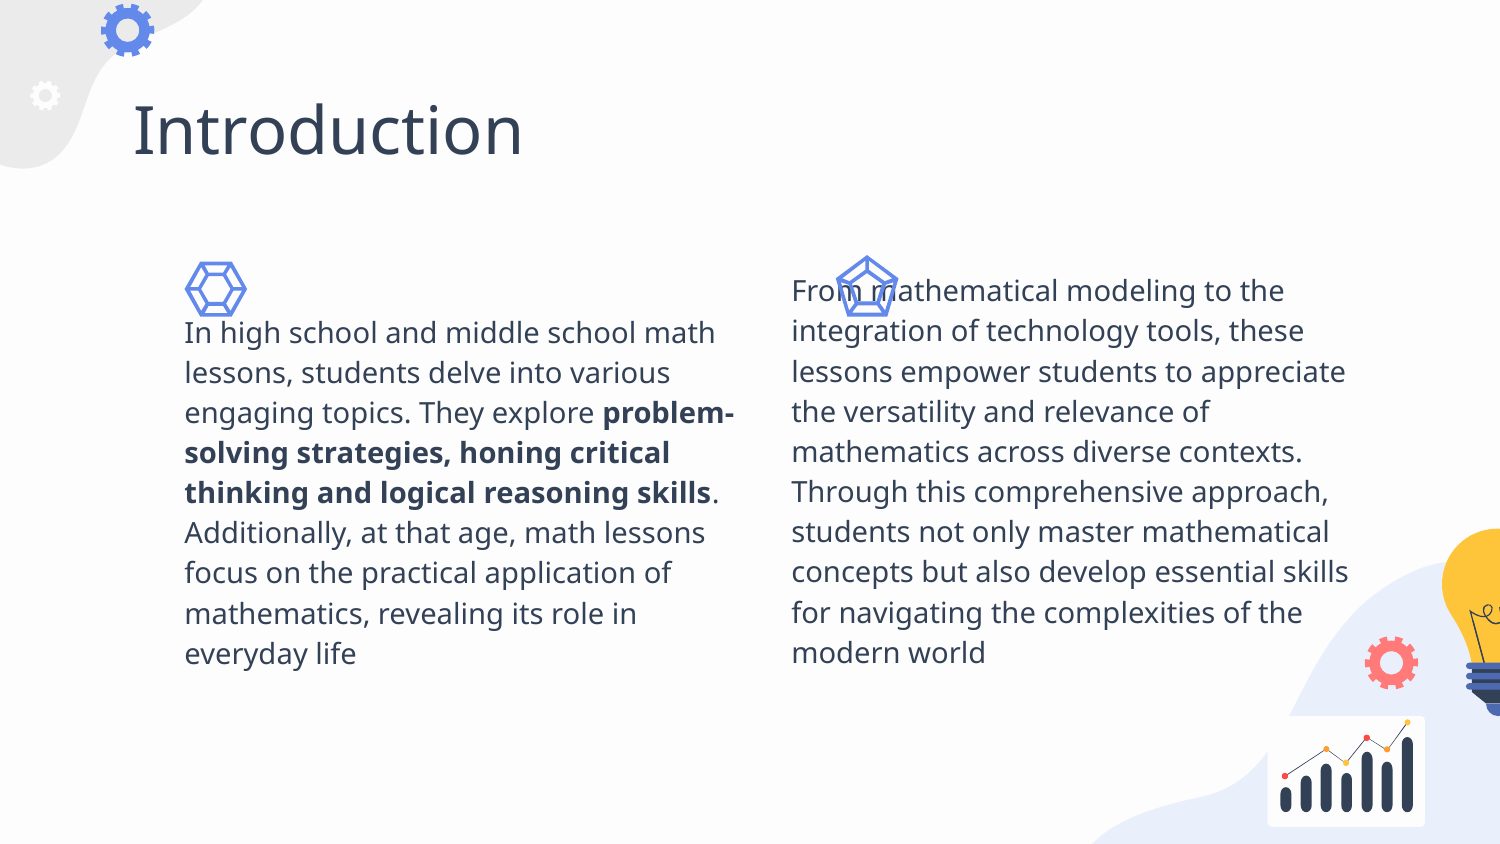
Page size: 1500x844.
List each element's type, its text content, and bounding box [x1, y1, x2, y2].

title Introduction [118, 72, 1382, 167]
text_box [184, 261, 248, 317]
subtitle From mathematical modeling to the integration of technology tools, these lessons empower students to appreciate the versatility and relevance of mathematics across diverse contexts. Through this comprehensive approach, students not only master mathematical concepts but also develop essential skills for navigating the complexities of the modern world [776, 252, 1383, 696]
subtitle In high school and middle school math lessons, students delve into various engaging topics. They explore problem-solving strategies, honing critical thinking and logical reasoning skills. Additionally, at that age, math lessons focus on the practical application of mathematics, revealing its role in everyday life [169, 293, 777, 737]
text_box [835, 255, 899, 317]
